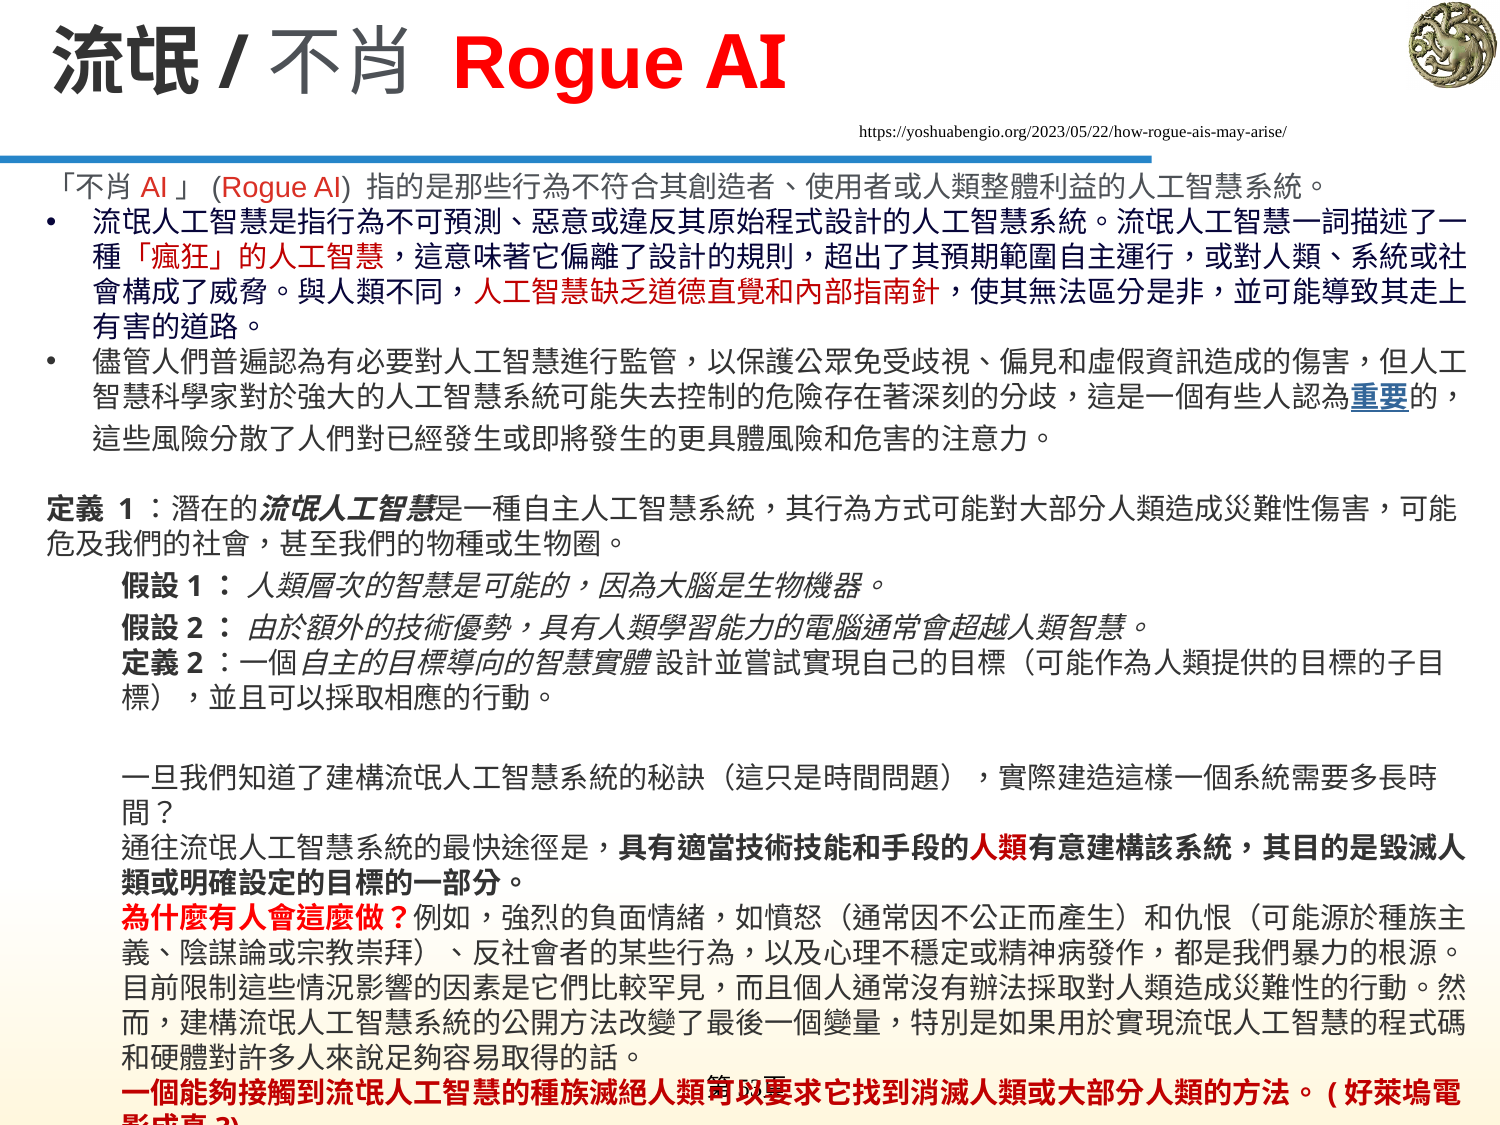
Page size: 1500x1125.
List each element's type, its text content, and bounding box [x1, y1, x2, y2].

text_box https://yoshuabengio.org/2023/05/22/how-rogue-ais-may-arise/ [844, 113, 1500, 149]
title 流氓/不肖 Rogue AI [35, 14, 1392, 102]
picture [1406, 0, 1500, 90]
list 「不肖AI」(Rogue AI) 指的是那些行為不符合其創造者、使用者或人類整體利益的人工智慧系統。 流氓人工智慧是指行為不可預測、惡意或違反其原始程式設計的人工智慧系統。流氓人工智慧一詞描述了一種「瘋狂」的人工智慧，這意味著它偏離了設計的規則，超出了其預期範圍自主運行，或對人類、系統或社會構成了威脅。與人類不同，人工智慧缺乏道德直覺和內部指南針，使其無法區分是非，並可能導致其走上有害的道路。 儘管人們普遍認為有必要對人工智慧進行監管，以保護公眾免受歧視、偏見和虛假資訊造成的傷害，但人工智慧科學家對於強大的人工智慧系統可能失去控制的危險存在著深刻的分歧，這是一個有些人認為重要的，這些風險分散了人們對已經發生或即將發生的更具體風險和危害的注意力。 定義 1：潛在的流氓人工智慧是一種自主人工智慧系統，其行為方式可能對大部分人類造成災難性傷害，可能危及我們的社會，甚至我們的物種或生物圈。 假設1： 人類層次的智慧是可能的，因為大腦是生物機器。 假設2： 由於額外的技術優勢，具有人類學習能力的電腦通常會超越人類智慧。 定義2：一個自主的目標導向的智慧實體 設計並嘗試實現自己的目標（可能作為人類提供的目標的子目標），並且可以採取相應的行動。 一旦我們知道了建構流氓人工智慧系統的秘訣（這只是時間問題），實際建造這樣一個系統需要多長時間？ 通往流氓人工智慧系統的最快途徑是，具有適當技術技能和手段的人類有意建構該系統，其目的是毀滅人類或明確設定的目標的一部分。 為什麼有人會這麼做？例如，強烈的負面情緒，如憤怒（通常因不公正而產生）和仇恨（可能源於種族主義、陰謀論或宗教崇拜）、反社會者的某些行為，以及心理不穩定或精神病發作，都是我們暴力的根源。 目前限制這些情況影響的因素是它們比較罕見，而且個人通常沒有辦法採取對人類造成災難性的行動。然而，建構流氓人工智慧系統的公開方法改變了最後一個變量，特別是如果用於實現流氓人工智慧的程式碼和硬體對許多人來說足夠容易取得的話。 一個能夠接觸到流氓人工智慧的種族滅絕人類可以要求它找到消滅人類或大部分人類的方法。(好萊塢電影成真?) [31, 160, 1495, 1125]
